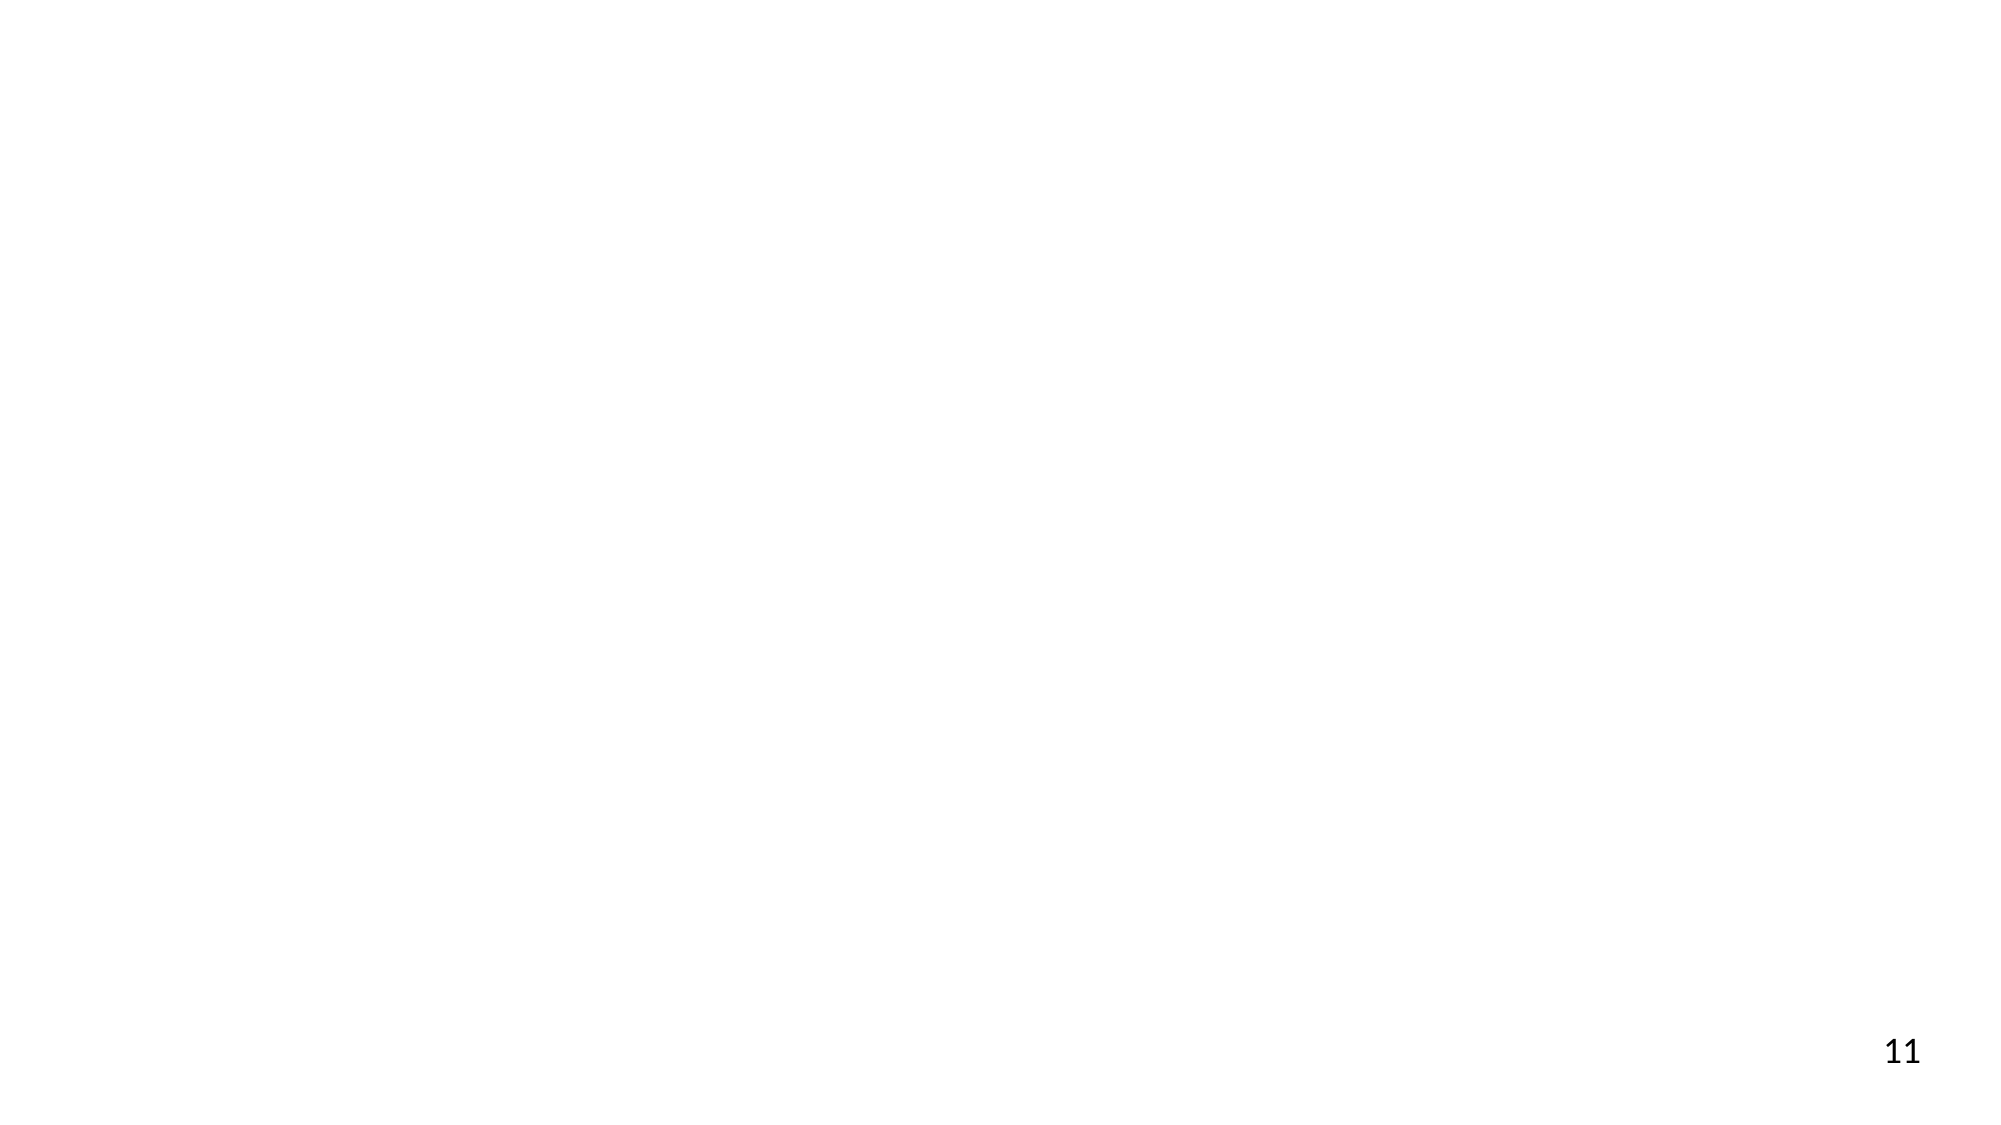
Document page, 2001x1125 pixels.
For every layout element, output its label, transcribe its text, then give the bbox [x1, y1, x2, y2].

text_box 11 [1804, 1018, 2000, 1124]
